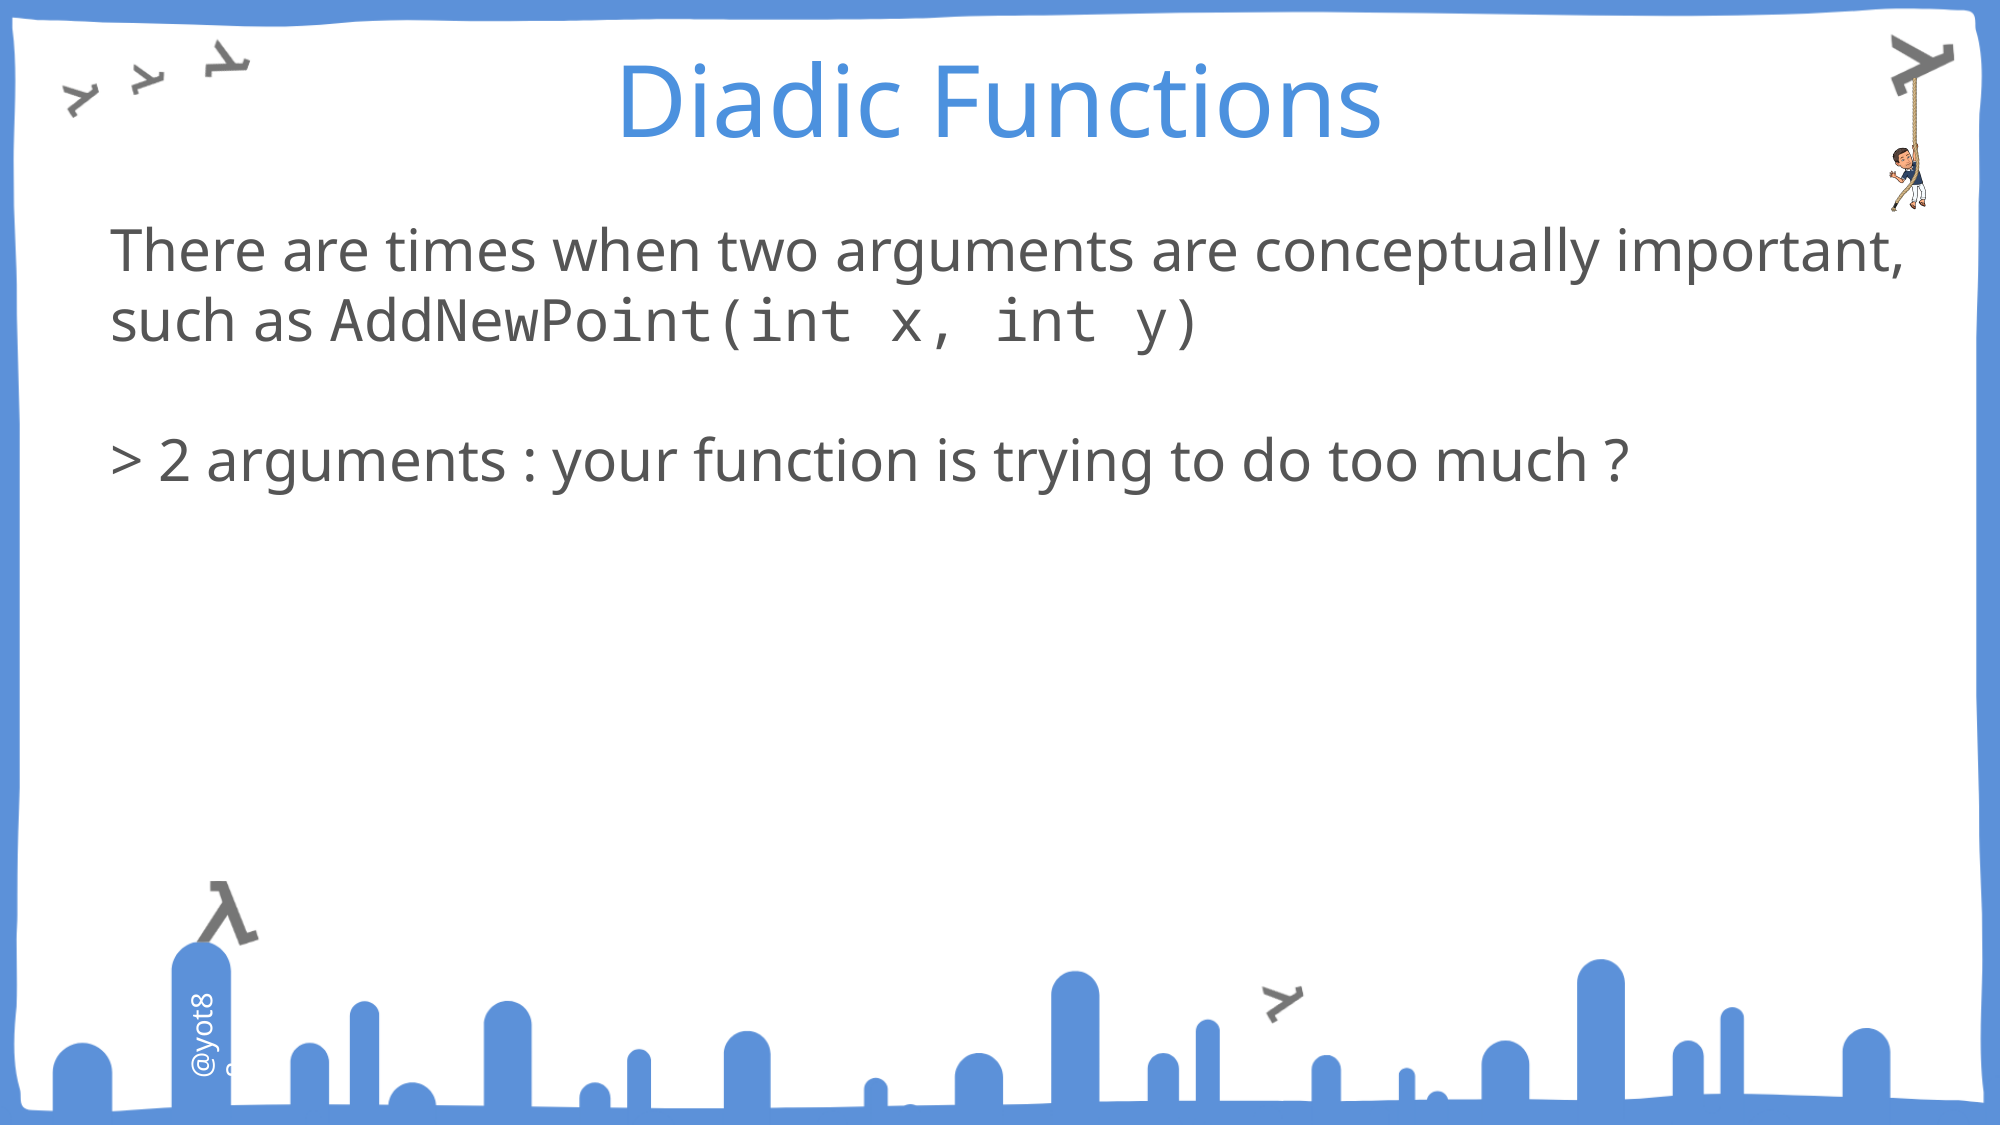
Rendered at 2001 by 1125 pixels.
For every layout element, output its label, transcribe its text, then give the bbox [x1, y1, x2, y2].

title Diadic Functions [319, 30, 1681, 166]
picture [0, 0, 2000, 1125]
list There are times when two arguments are conceptually important, such as AddNewPoint(int x, int y) > 2 arguments : your function is trying to do too much ? [95, 205, 1925, 850]
